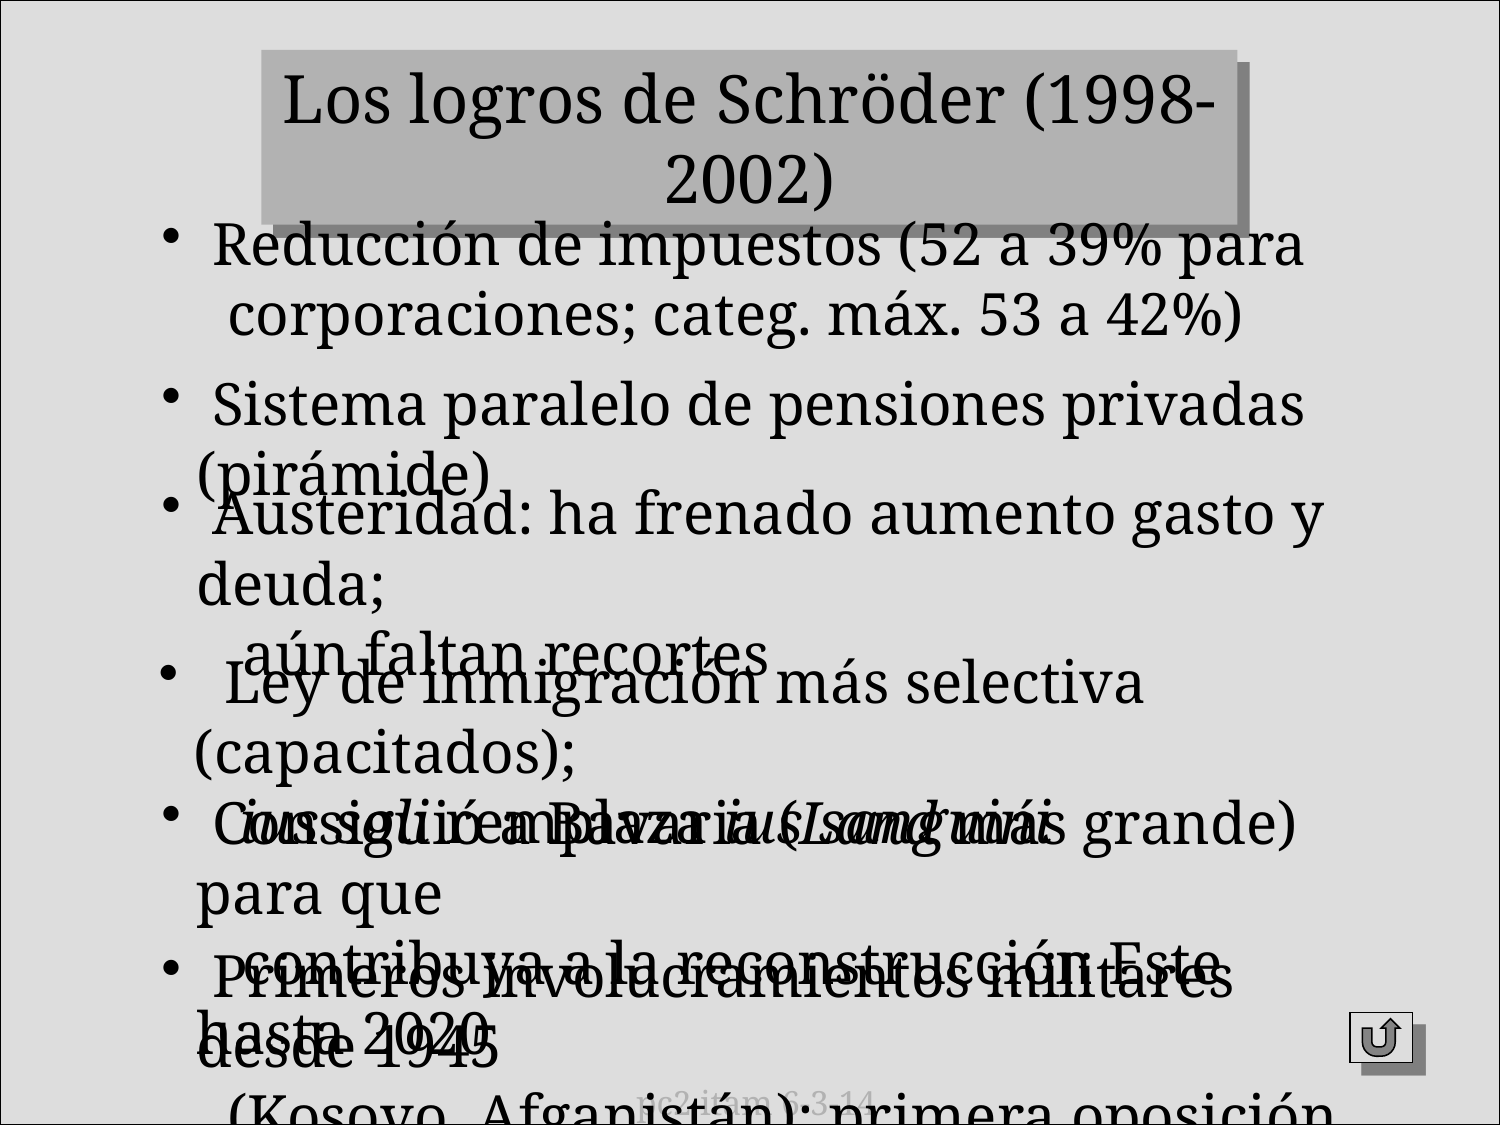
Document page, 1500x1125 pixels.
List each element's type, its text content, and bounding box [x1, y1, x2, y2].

text_box Sistema paralelo de pensiones privadas (pirámide) [146, 360, 1360, 469]
text_box Reducción de impuestos (52 a 39% para corporaciones; categ. máx. 53 a 42%) [146, 199, 1360, 355]
text_box [1349, 1012, 1413, 1063]
text_box Los logros de Schröder (1998-2002) [261, 49, 1238, 199]
text_box Primeros involucramientos militares desde 1945 (Kosovo, Afganistán); primera oposición a EUA [146, 1074, 1360, 1125]
text_box Ley de inmigración más selectiva (capacitados); ius soli remplaza ius sanguini [143, 637, 1357, 863]
text_box Austeridad: ha frenado aumento gasto y deuda; aún faltan recortes [146, 469, 1360, 694]
text_box Consiguió a Bavaria (Land más grande) para que contribuya a la reconstrucción Este hasta 2020 [146, 778, 1360, 1074]
